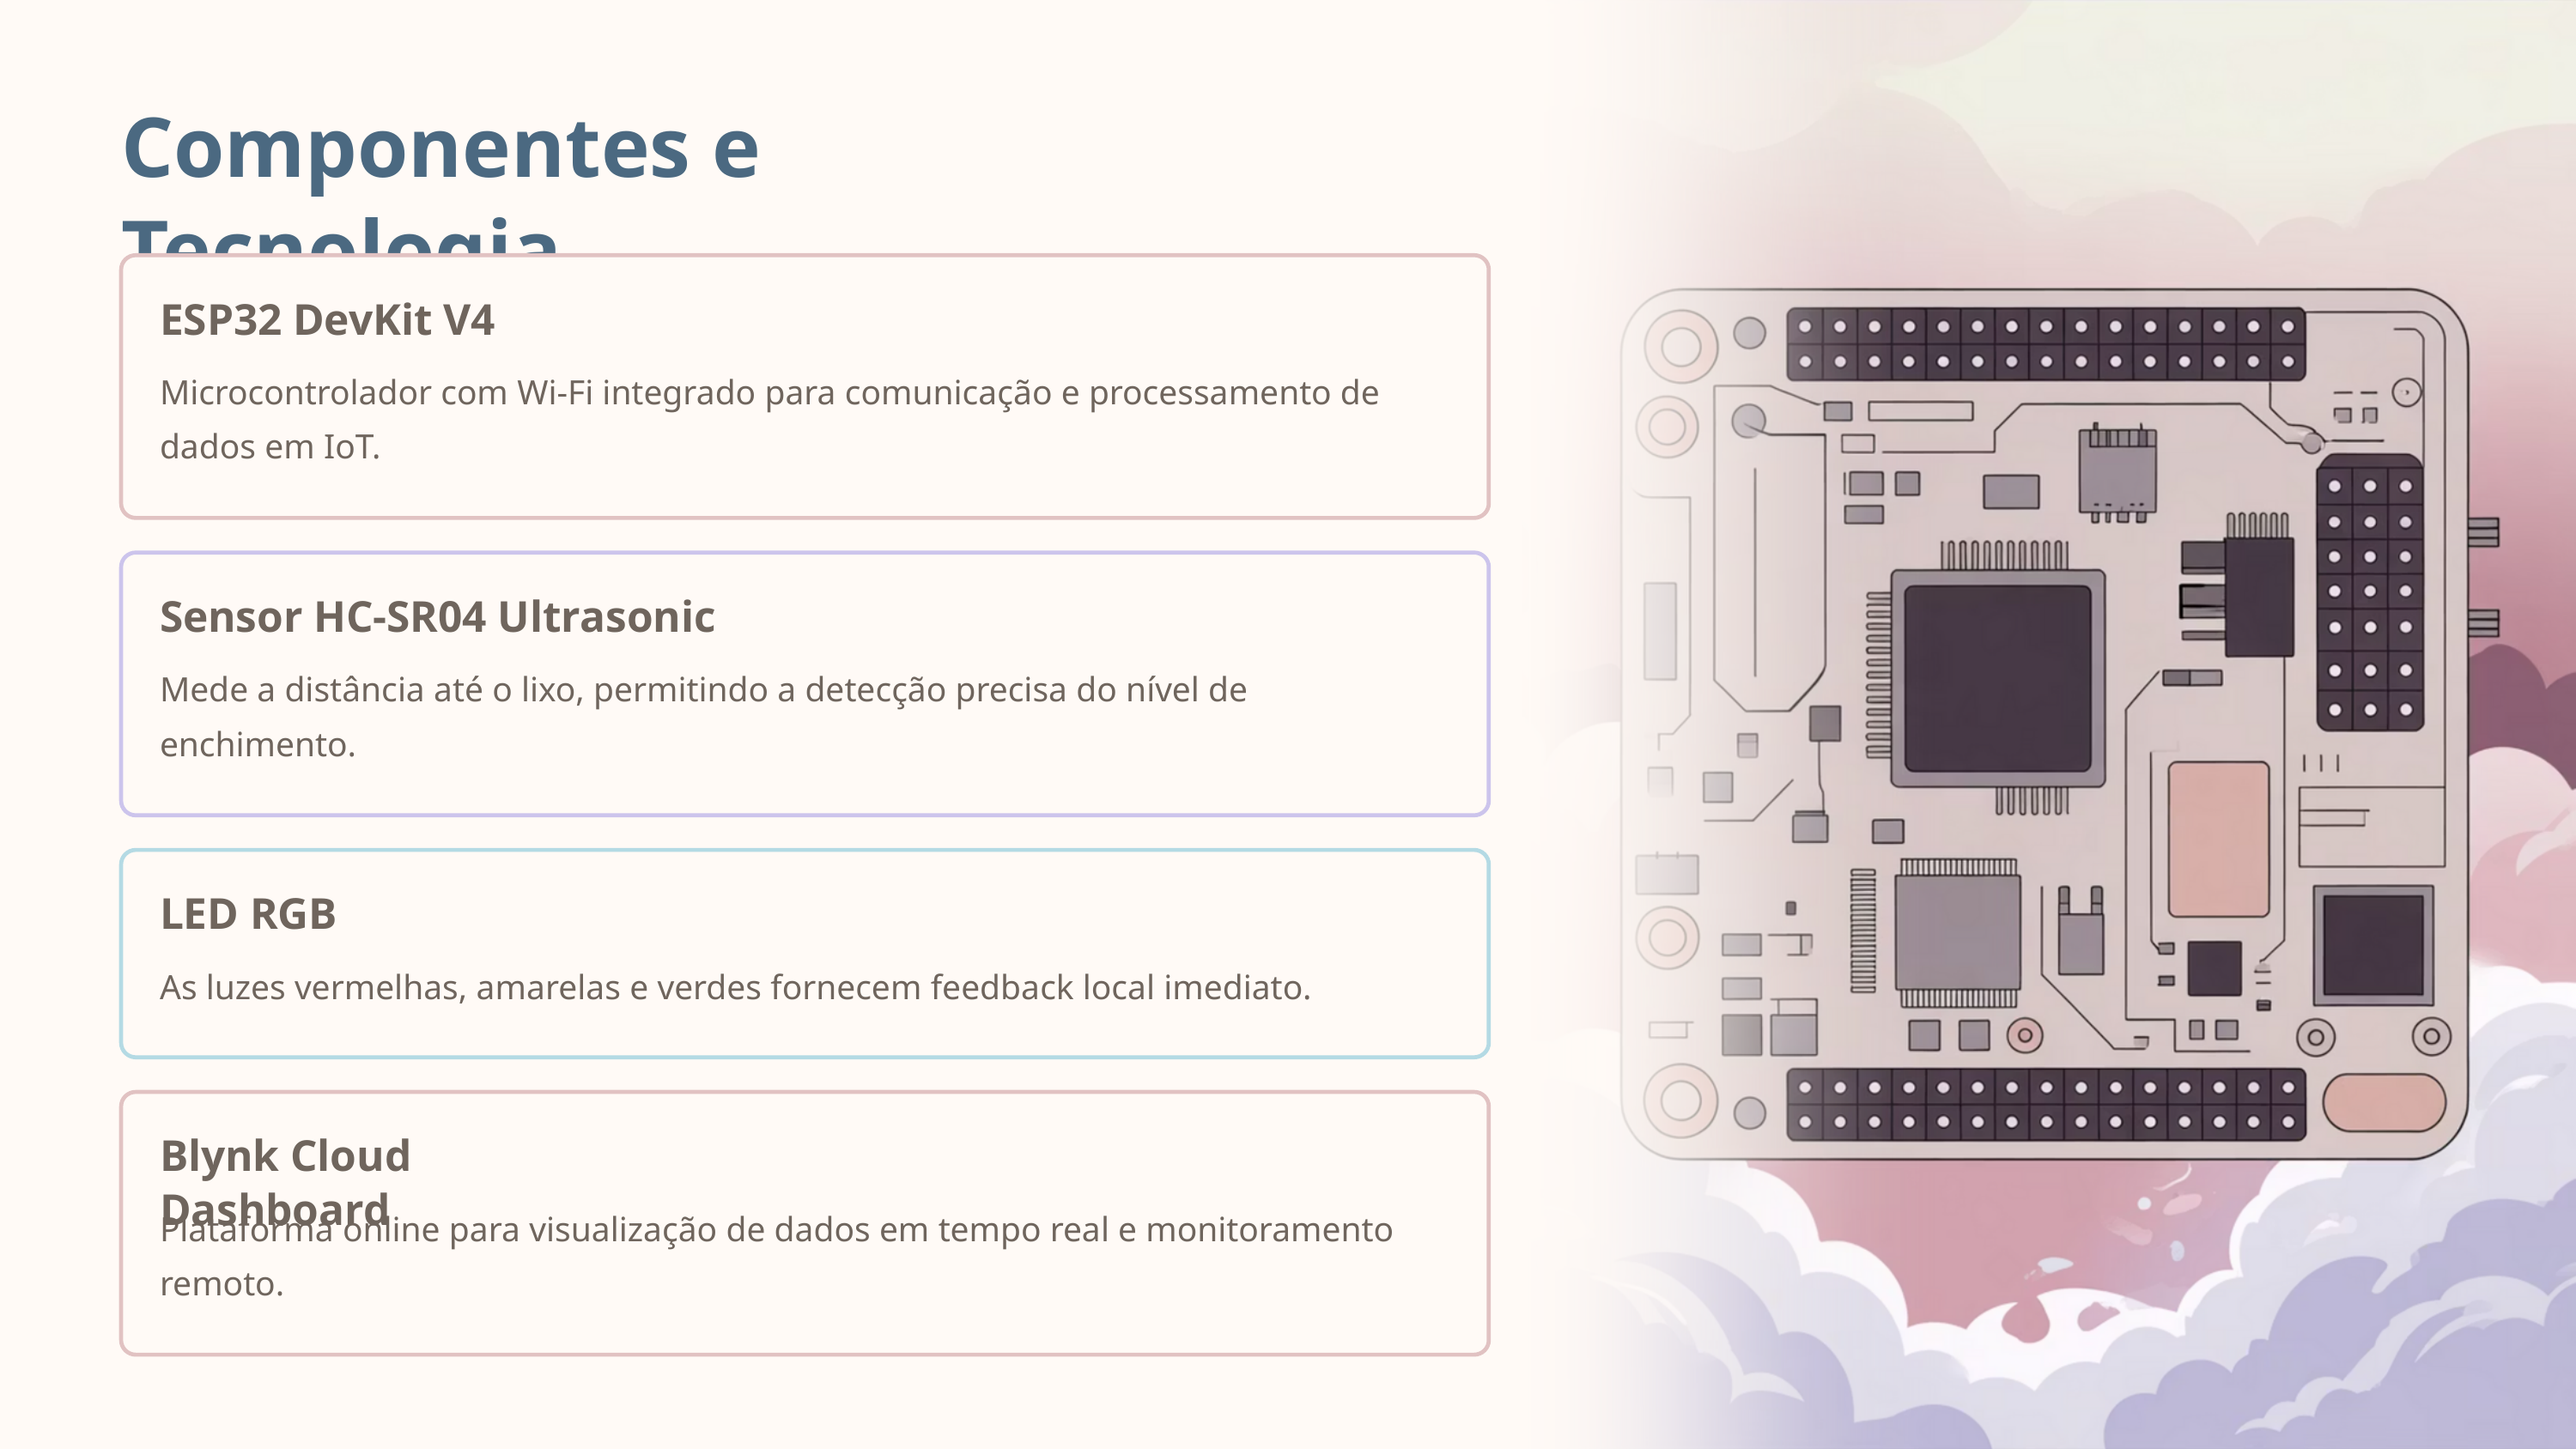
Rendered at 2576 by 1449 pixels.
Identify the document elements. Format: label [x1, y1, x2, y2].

text_box [0, 0, 1510, 1449]
text_box [118, 550, 1492, 818]
text_box [118, 1089, 1492, 1357]
text_box [1513, 0, 2576, 1449]
text_box [118, 252, 1492, 520]
text_box [118, 847, 1492, 1060]
